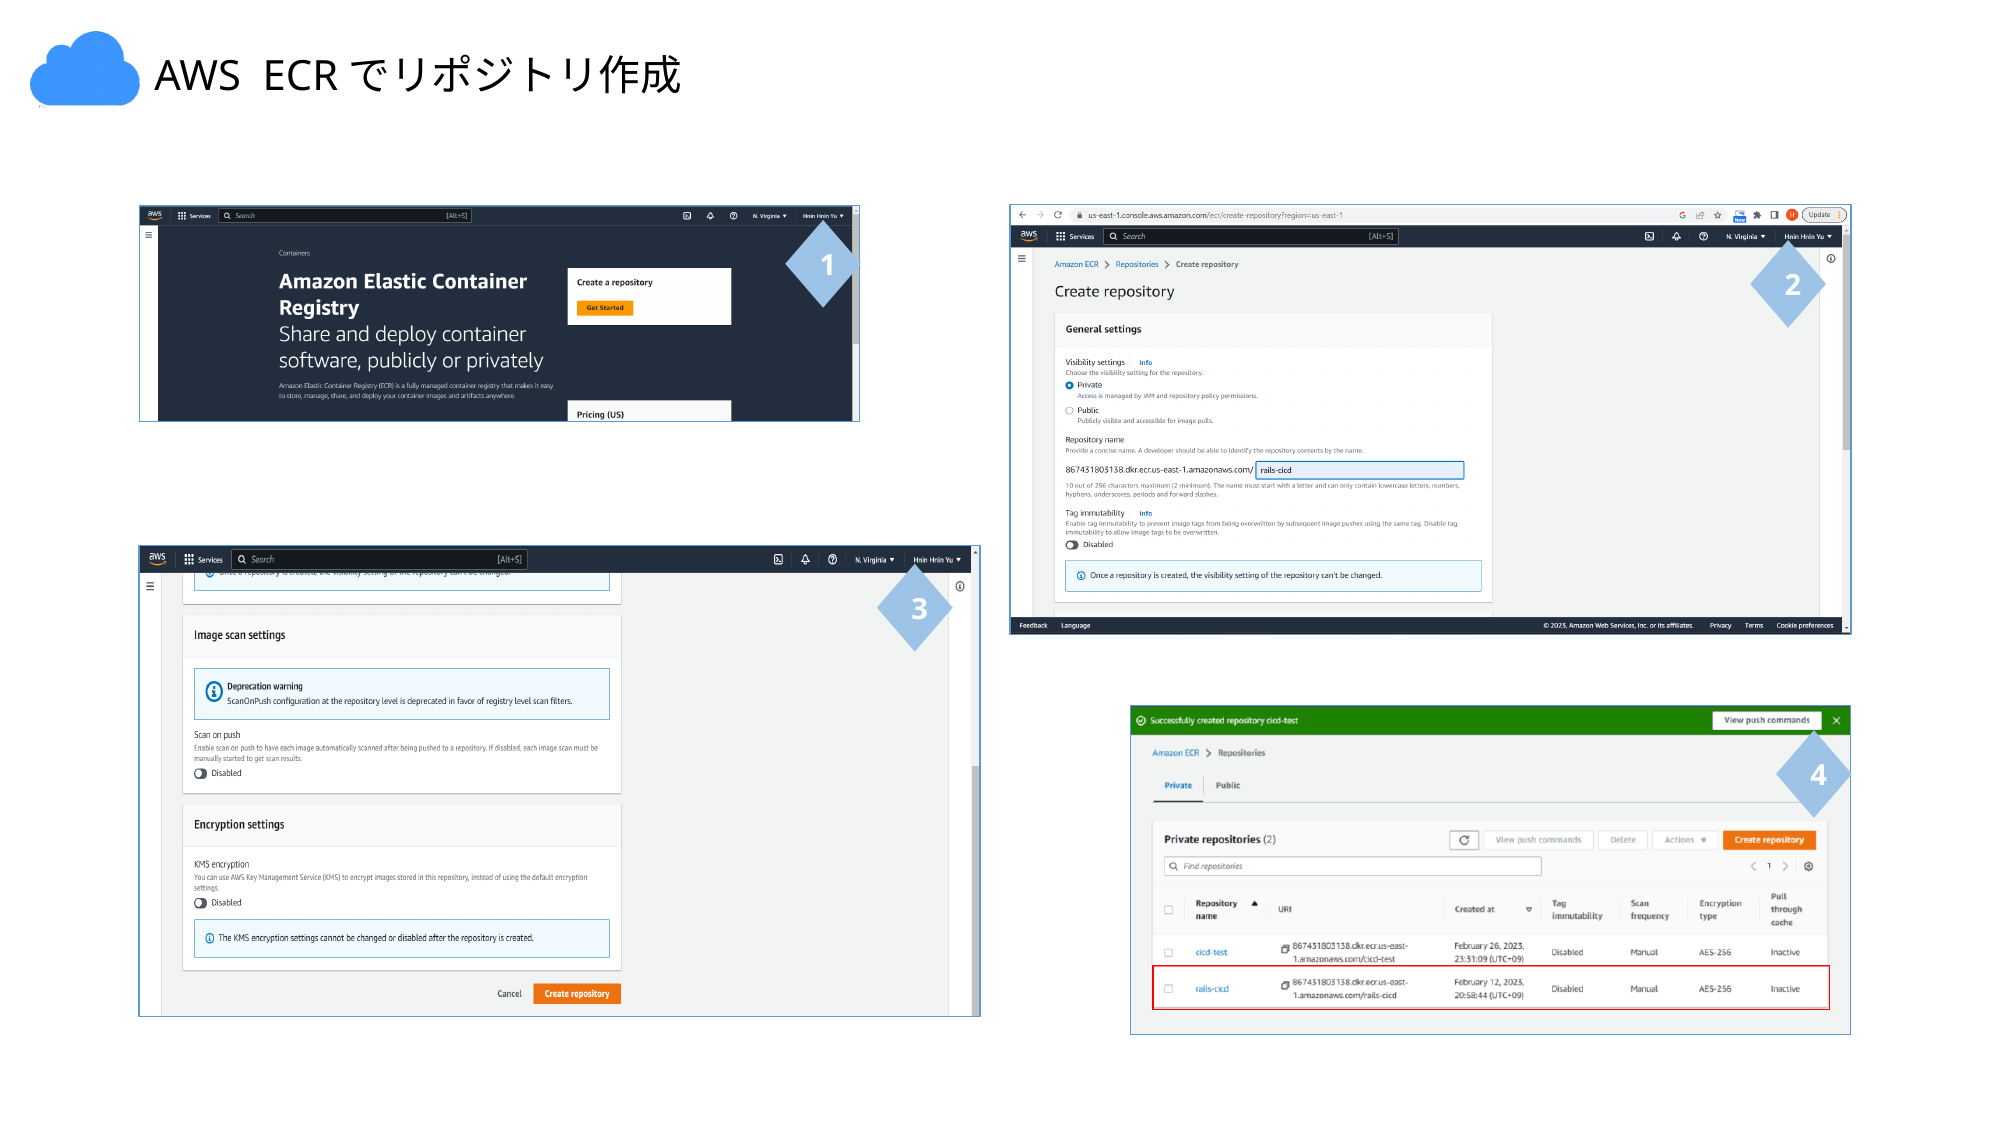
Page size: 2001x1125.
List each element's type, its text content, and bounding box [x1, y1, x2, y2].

picture [30, 31, 140, 108]
picture [139, 546, 980, 1016]
picture [1130, 705, 1851, 1035]
picture [139, 205, 860, 422]
picture [1010, 205, 1851, 634]
text_box AWS ECRでリポジトリ作成 [140, 41, 1851, 107]
